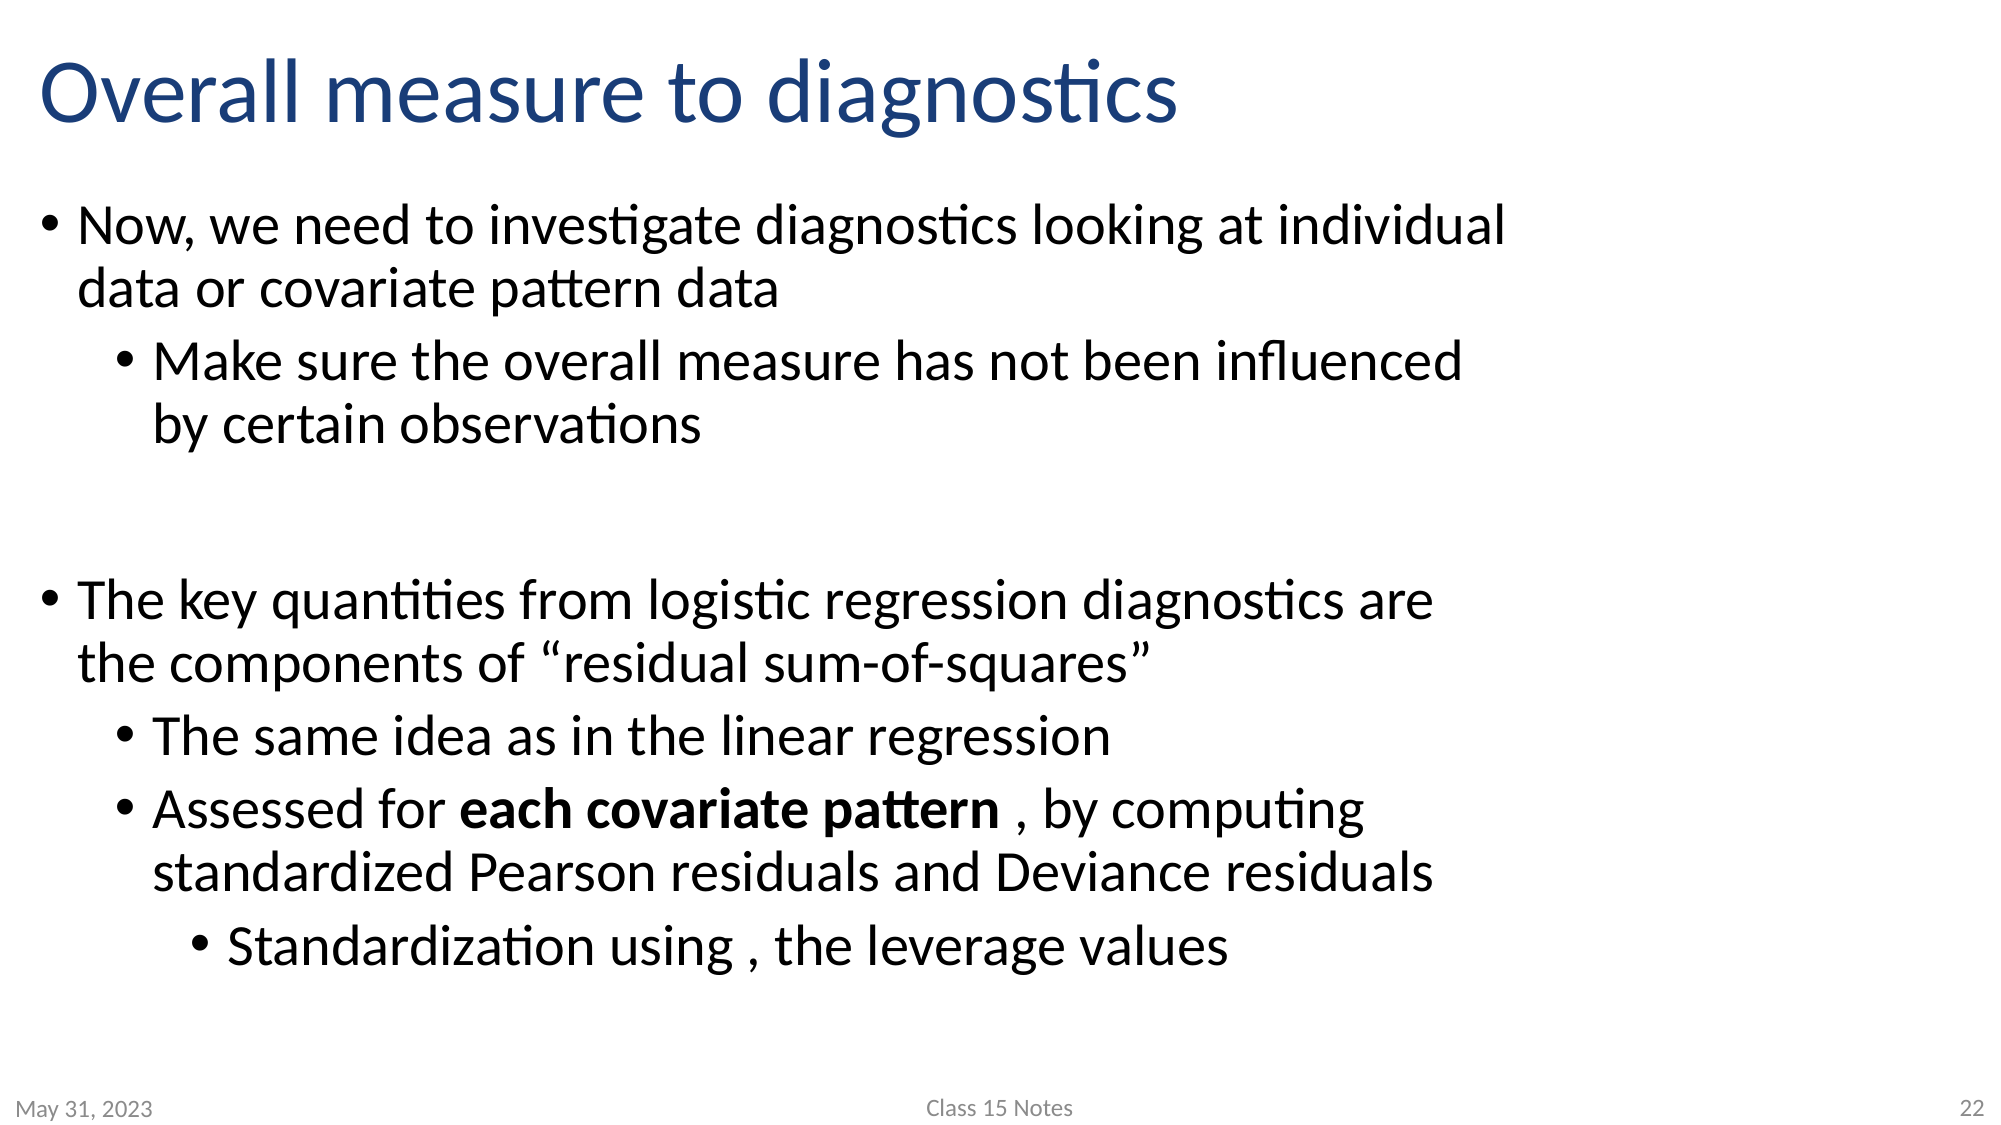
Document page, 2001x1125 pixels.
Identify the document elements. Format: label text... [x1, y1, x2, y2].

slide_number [0, 1089, 450, 1125]
footer Class 15 Notes [662, 1087, 1338, 1125]
title Overall measure to diagnostics [24, 24, 1975, 163]
slide_number 22 [1550, 1087, 2000, 1125]
